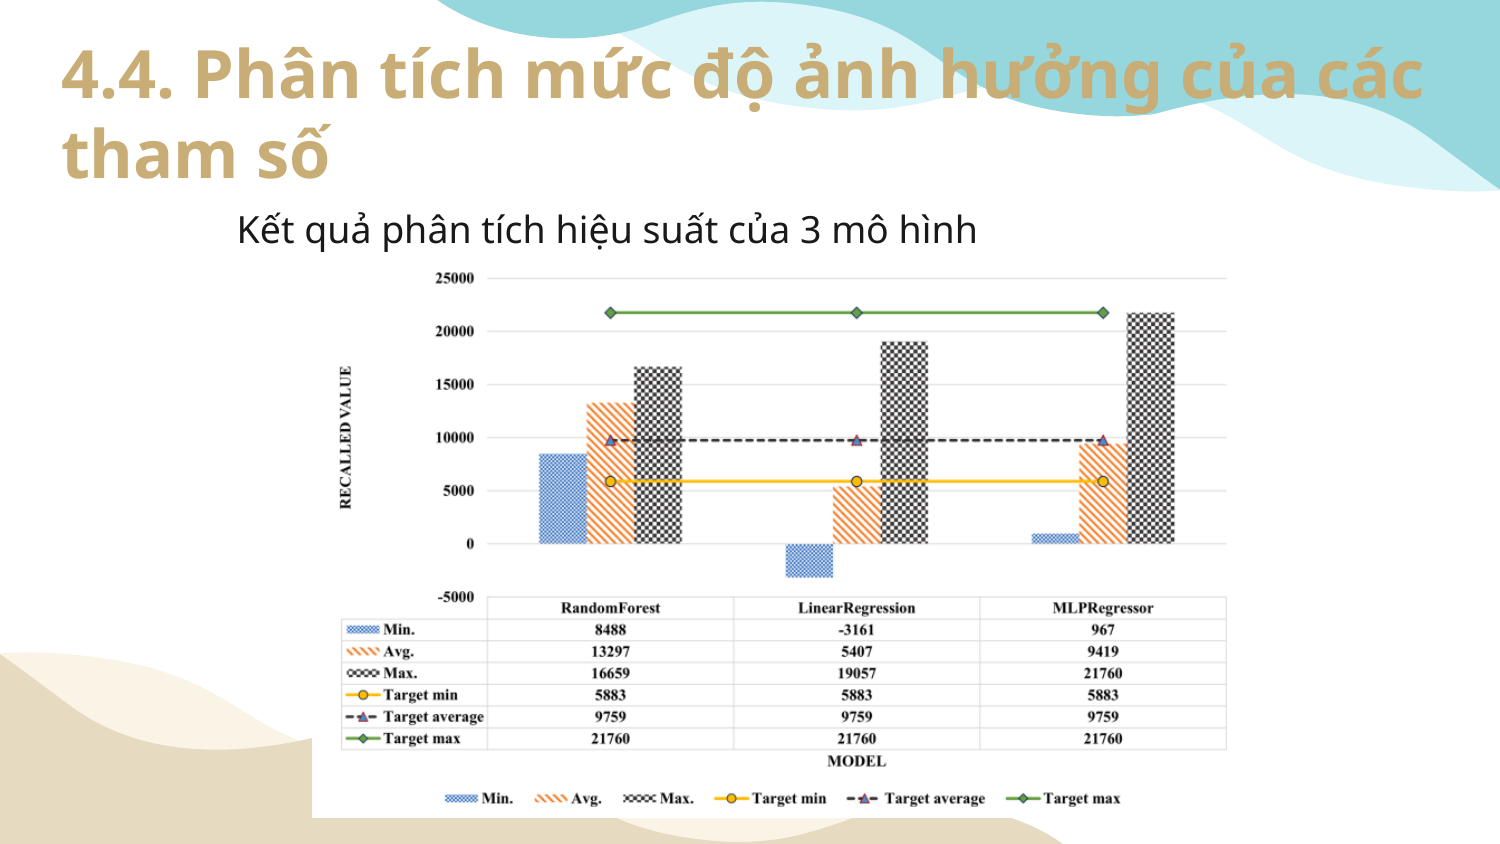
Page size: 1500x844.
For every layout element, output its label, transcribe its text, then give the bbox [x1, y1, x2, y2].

text_box Kết quả phân tích hiệu suất của 3 mô hình [221, 168, 1500, 348]
picture [311, 258, 1258, 818]
title 4.4. Phân tích mức độ ảnh hưởng của các tham số [46, 17, 1495, 111]
